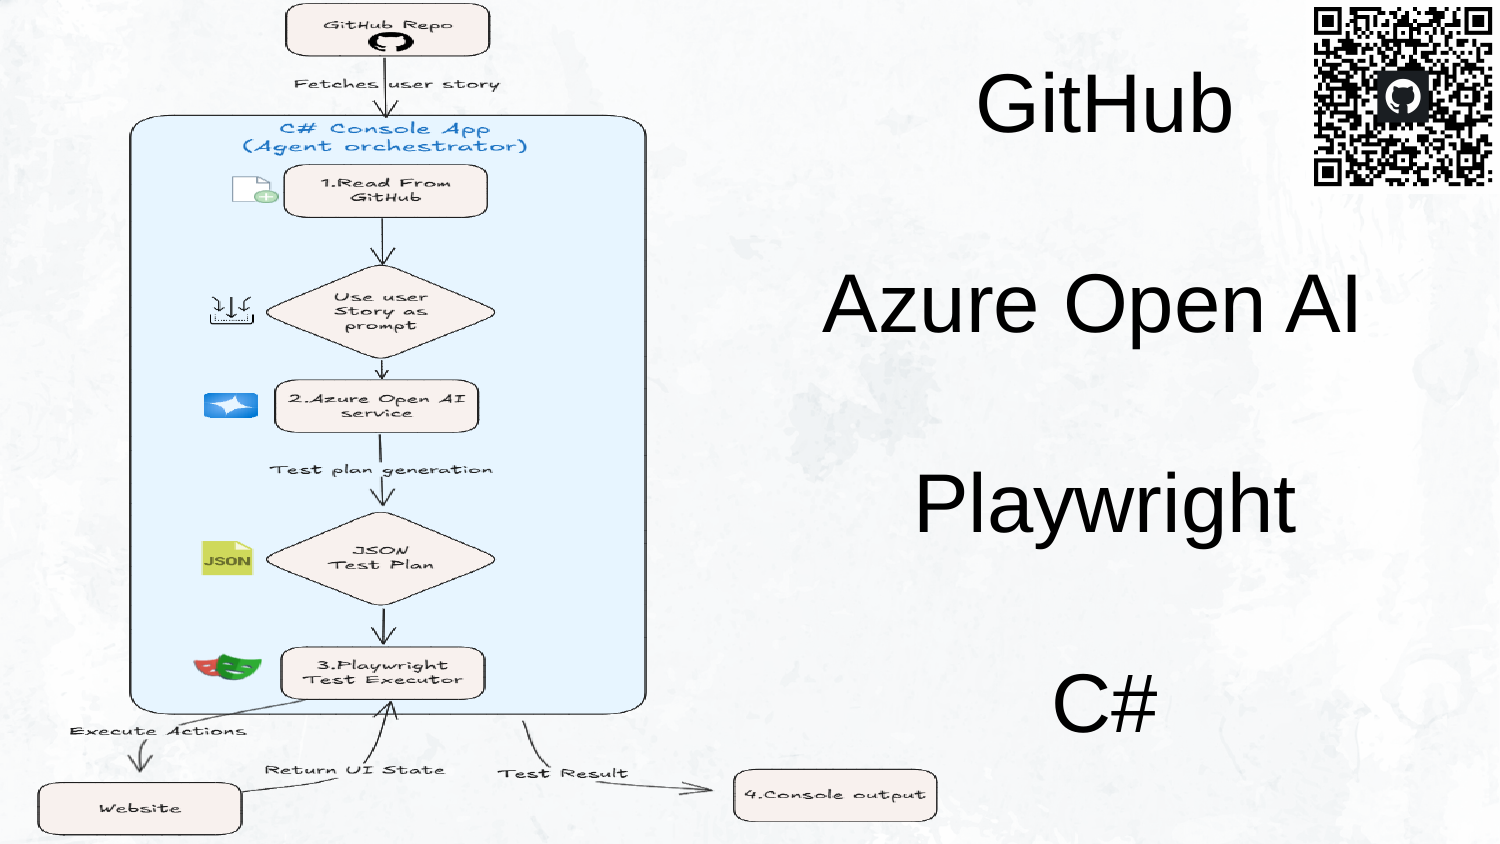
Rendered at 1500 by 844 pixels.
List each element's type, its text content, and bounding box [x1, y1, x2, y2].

text_box GitHub Azure Open AI Playwright C# [955, 41, 1417, 757]
picture [0, 0, 1500, 844]
